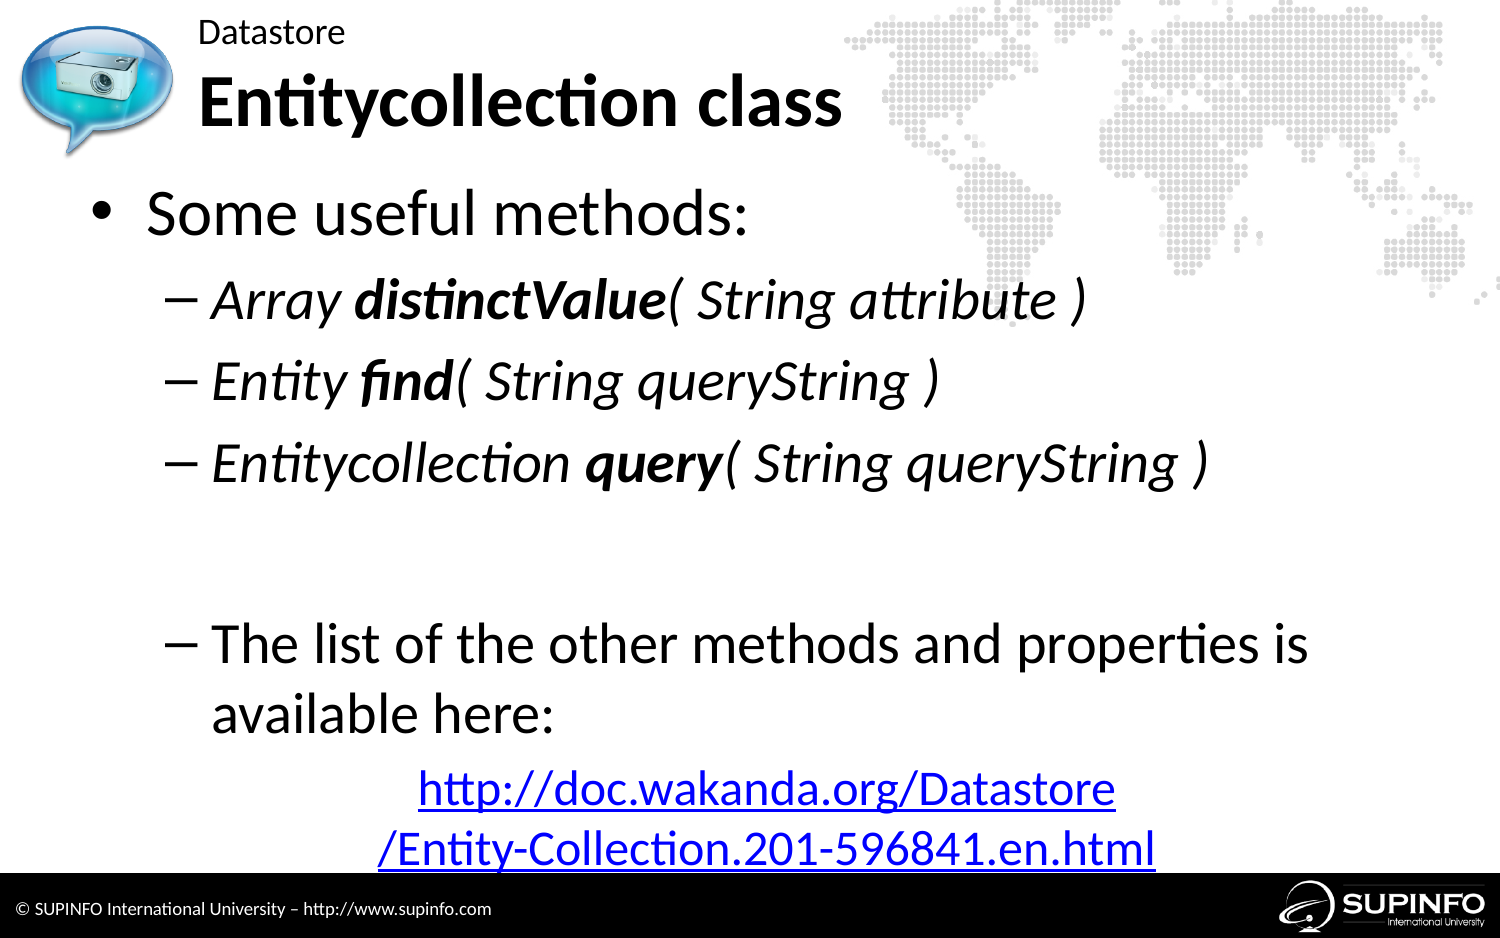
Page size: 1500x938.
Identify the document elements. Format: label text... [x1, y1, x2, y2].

list Some useful methods: Array distinctValue( String attribute ) Entity find( String queryString ) Entitycollection query( String queryString ) The list of the other methods and properties is available here: http://doc.wakanda.org/Datastore/Entity-Collection.201-596841.en.html [74, 161, 1460, 856]
picture [1269, 870, 1494, 938]
text_box Entitycollection class [183, 56, 1459, 138]
picture [844, 0, 1500, 327]
picture [17, 19, 179, 162]
text_box Datastore [183, 0, 1459, 56]
